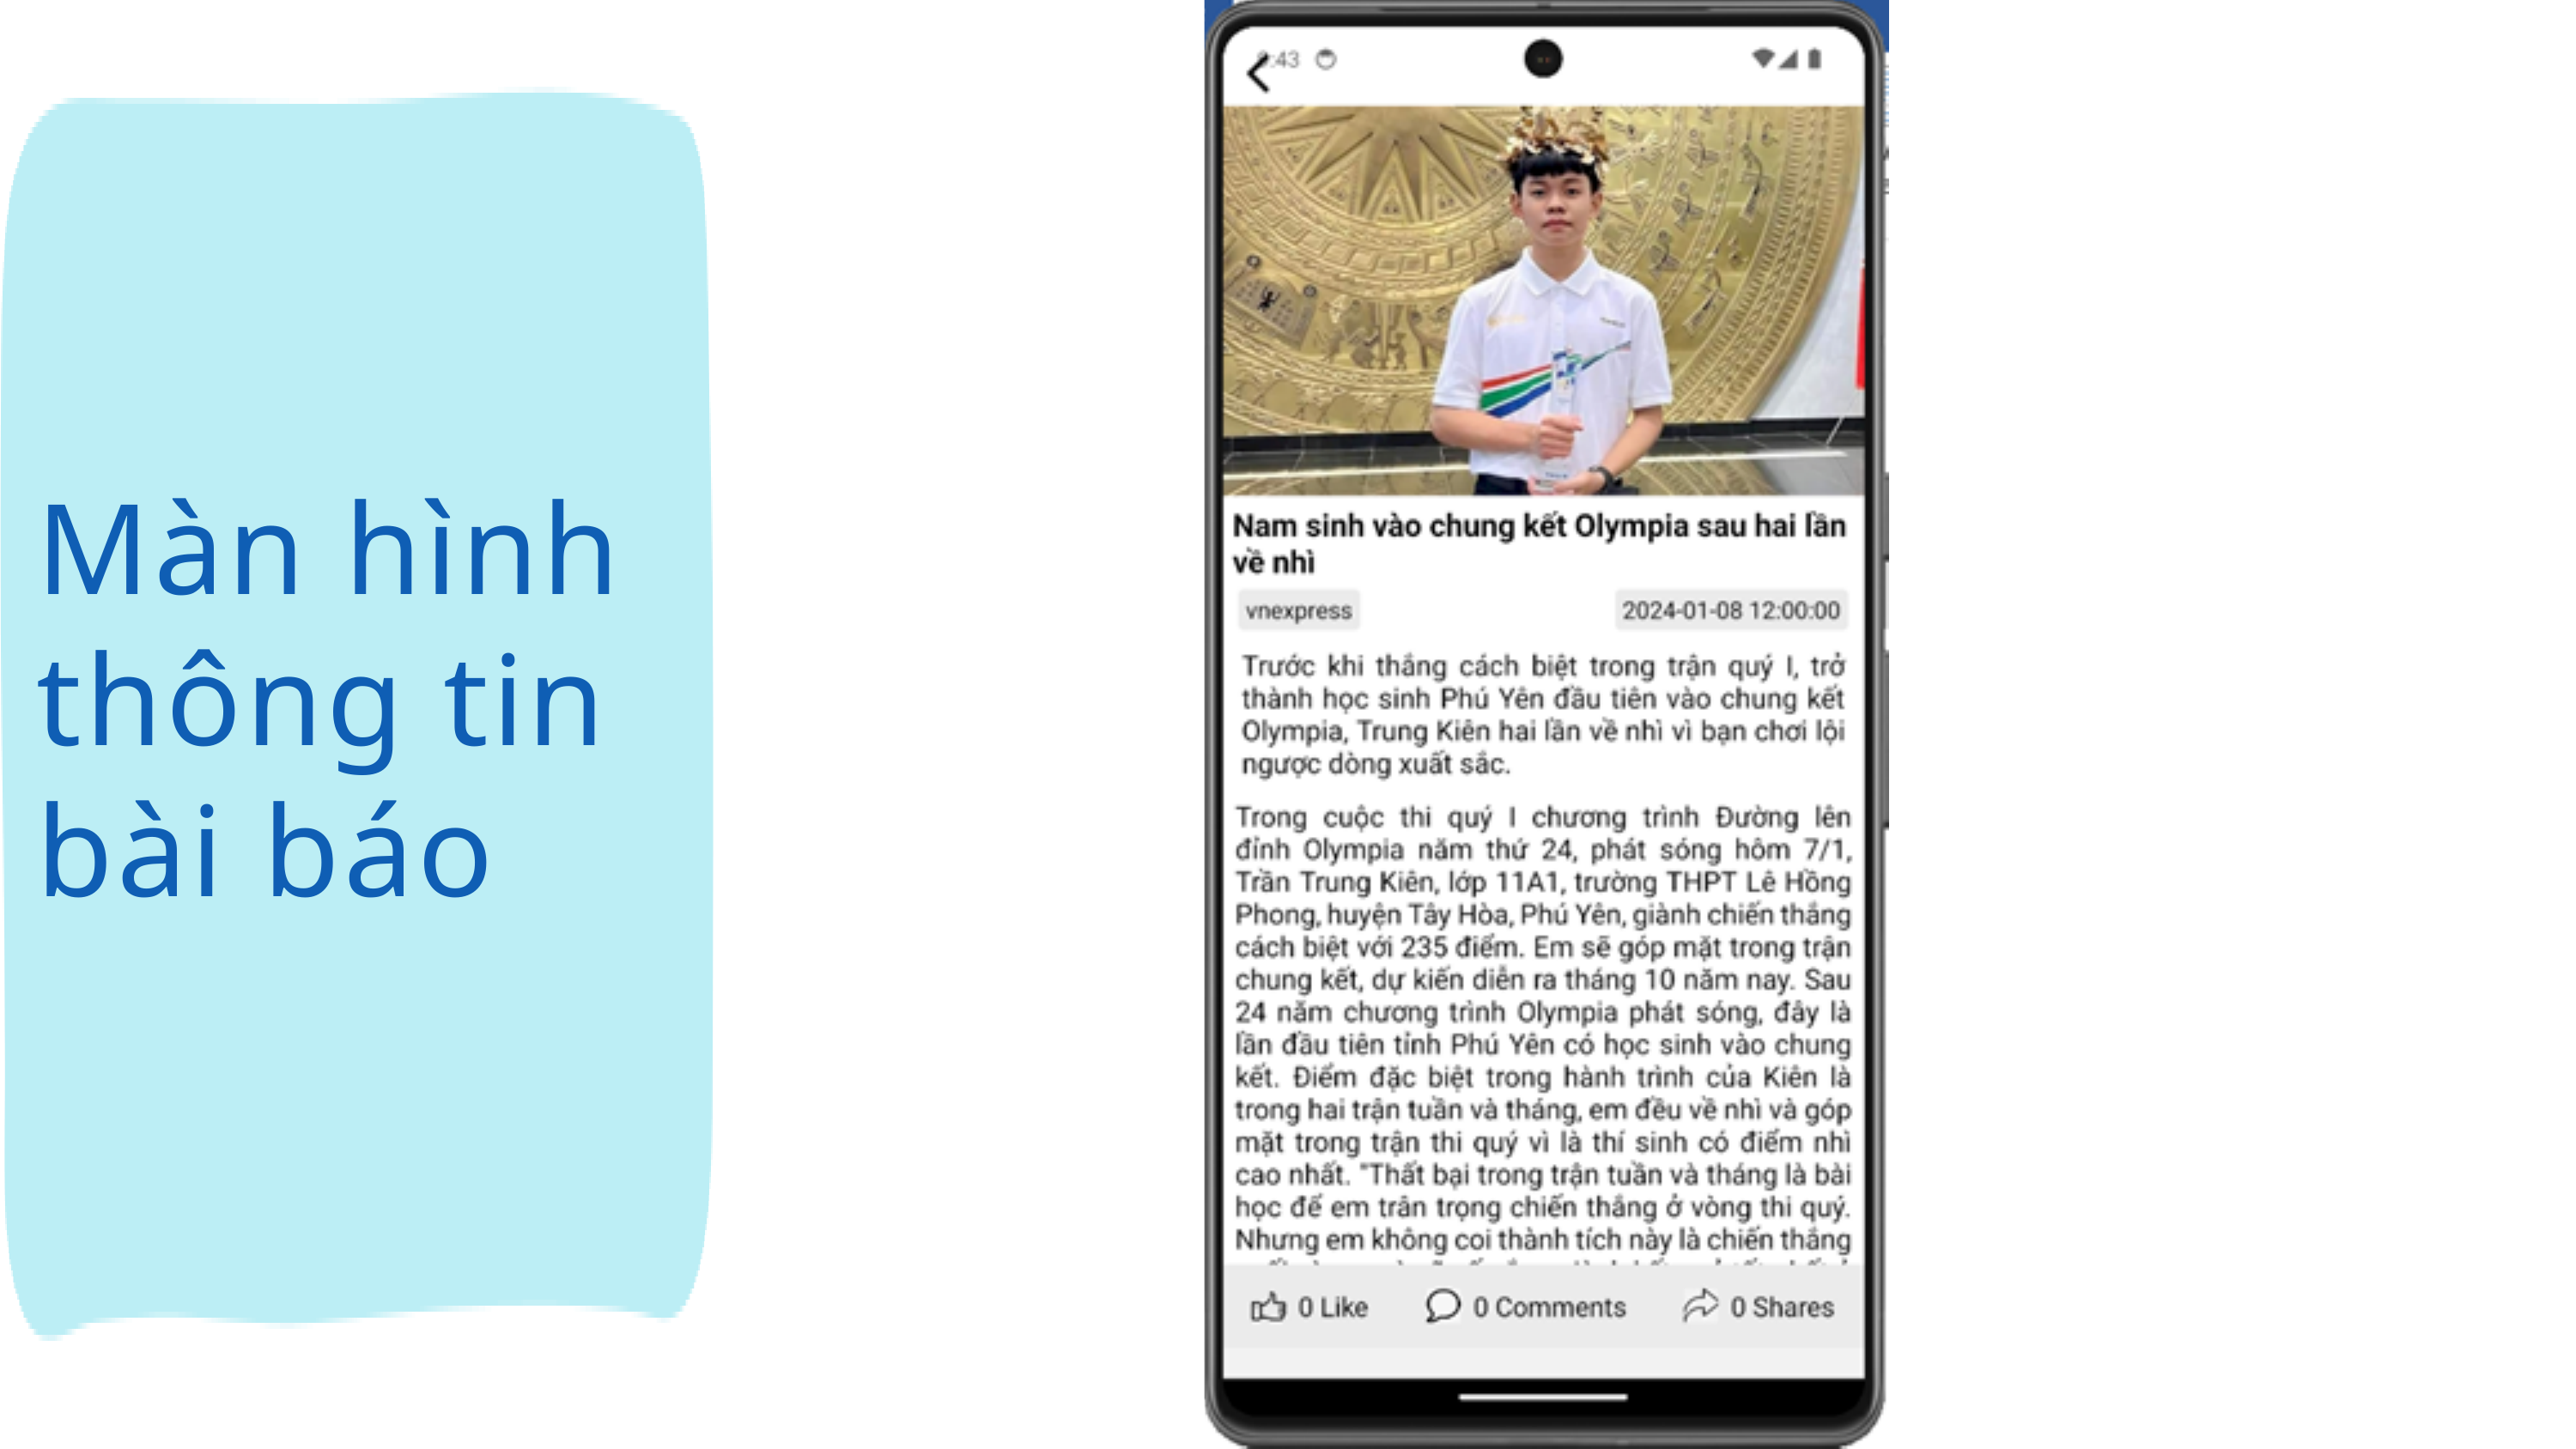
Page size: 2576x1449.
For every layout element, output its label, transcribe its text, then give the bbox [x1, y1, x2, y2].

text_box Màn hình thông tin bài báo [36, 467, 677, 922]
text_box [1204, 0, 1889, 1449]
text_box [0, 70, 714, 1347]
